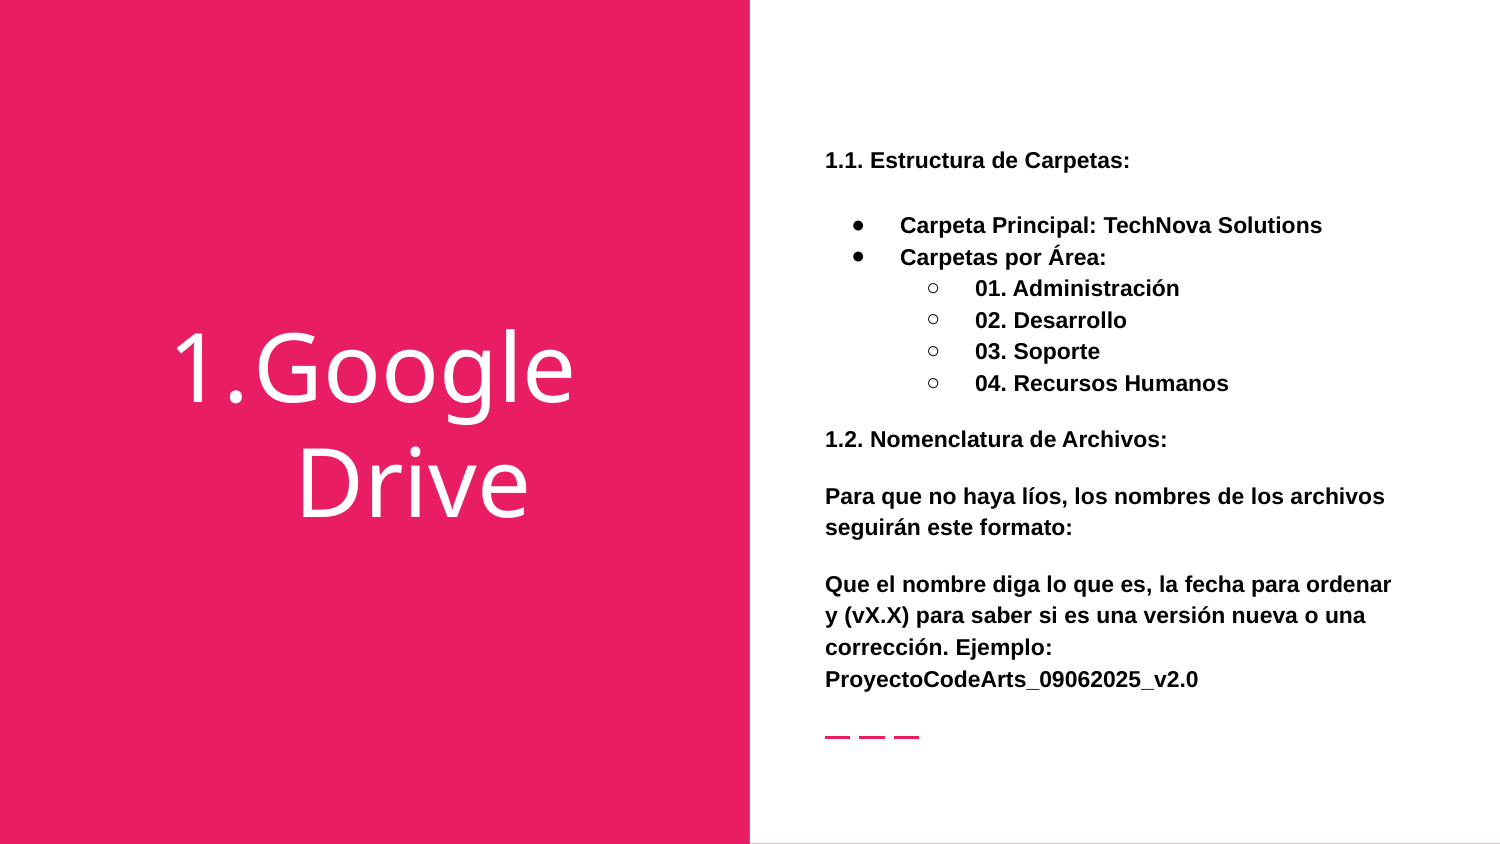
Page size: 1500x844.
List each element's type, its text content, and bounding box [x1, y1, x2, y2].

list 1.1. Estructura de Carpetas: Carpeta Principal: TechNova Solutions Carpetas por Área: 01. Administración 02. Desarrollo 03. Soporte 04. Recursos Humanos 1.2. Nomenclatura de Archivos: Para que no haya líos, los nombres de los archivos seguirán este formato: Que el nombre diga lo que es, la fecha para ordenar y (vX.X) para saber si es una versión nueva o una corrección. Ejemplo: ProyectoCodeArts_09062025_v2.0 [810, 124, 1421, 833]
title Google Drive [43, 298, 708, 546]
